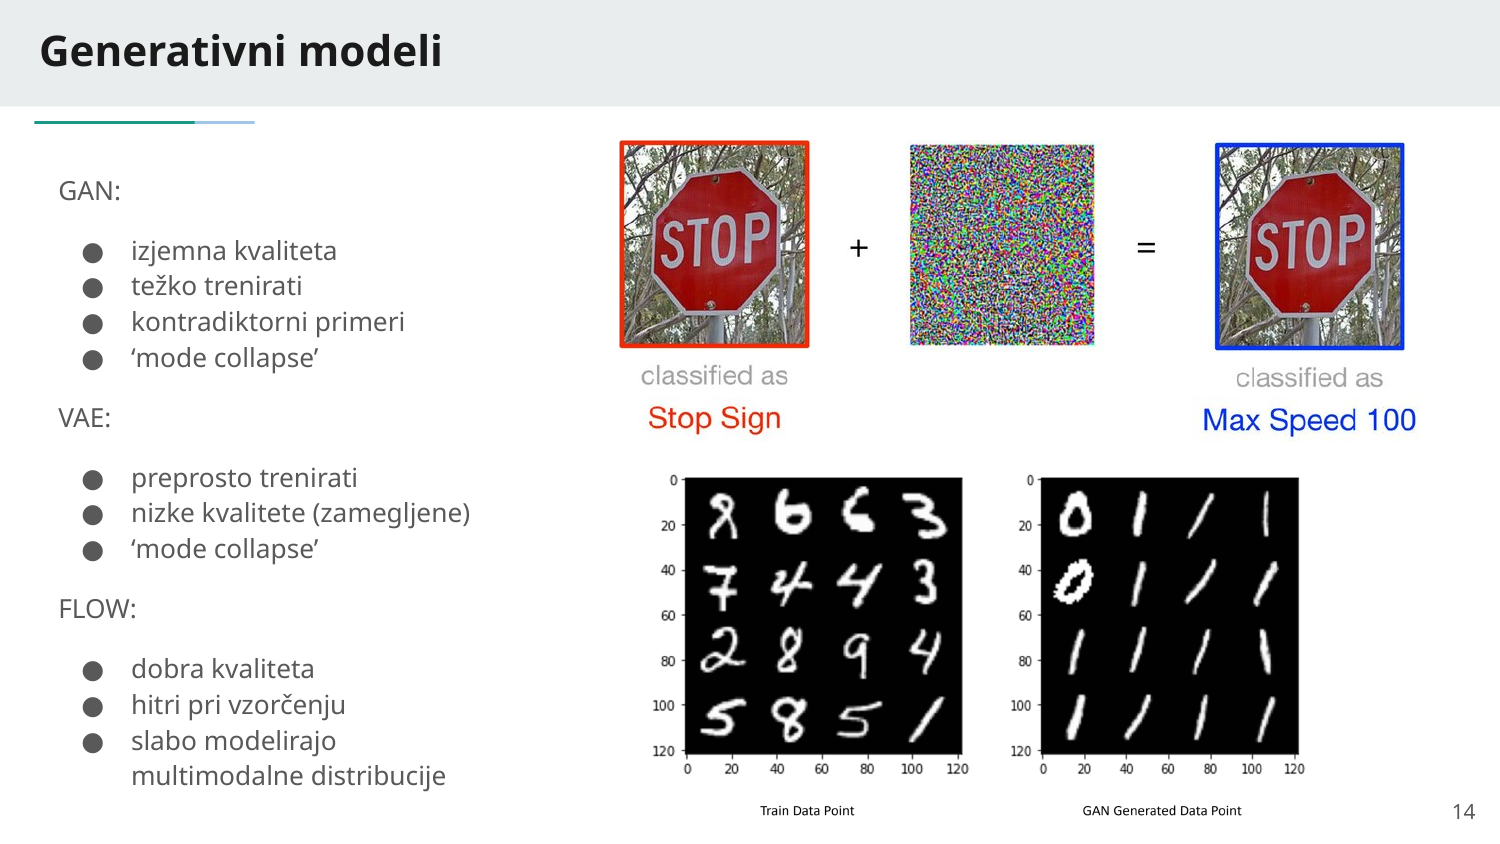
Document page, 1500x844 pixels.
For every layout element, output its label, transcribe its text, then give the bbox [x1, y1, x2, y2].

picture [643, 465, 1314, 828]
picture [619, 139, 1421, 442]
title Generativni modeli [24, 5, 1286, 94]
slide_number ‹#› [1400, 779, 1491, 844]
list GAN: izjemna kvaliteta težko trenirati kontradiktorni primeri ‘mode collapse’ VAE: preprosto trenirati nizke kvalitete (zamegljene) ‘mode collapse’ FLOW: dobra kvaliteta hitri pri vzorčenju slabo modelirajo multimodalne distribucije [43, 157, 493, 820]
